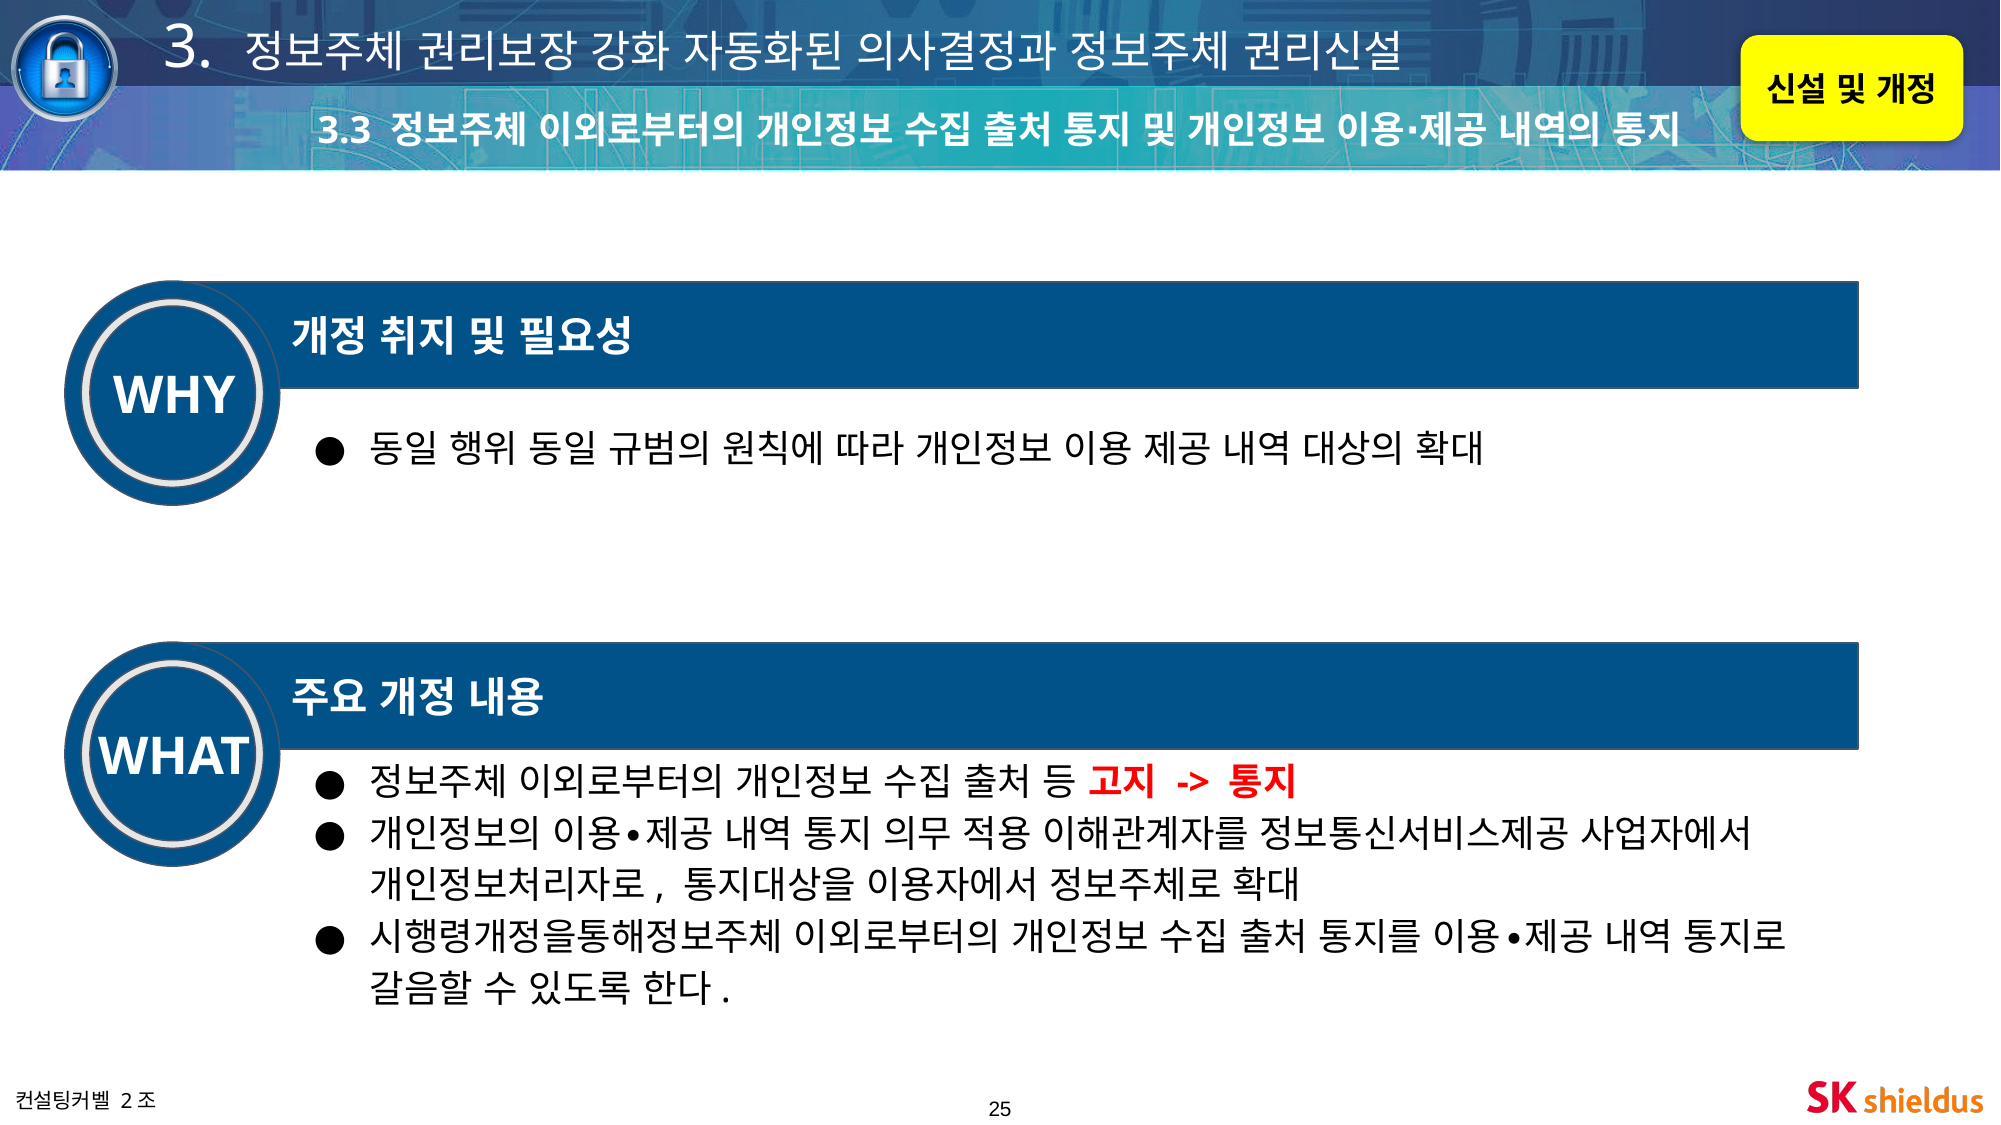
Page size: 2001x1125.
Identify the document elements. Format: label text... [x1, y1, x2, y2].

text_box 주요 개정 내용 [275, 637, 1693, 755]
text_box WHAT [76, 662, 272, 847]
text_box [64, 343, 76, 443]
text_box WHY [76, 301, 272, 486]
text_box [64, 704, 76, 804]
picture [1807, 1081, 1983, 1113]
text_box [112, 847, 233, 867]
slide_number ‹#› [939, 1088, 1060, 1125]
text_box [1693, 642, 1858, 724]
text_box 동일 행위 동일 규범의 원칙에 따라 개인정보 이용 제공 내역 대상의 확대 [279, 357, 1861, 531]
text_box 3. 정보주체 권리보장 강화 자동화된 의사결정과 정보주체 권리신설 [148, 0, 1841, 86]
text_box [272, 712, 280, 796]
picture [11, 15, 118, 86]
text_box [111, 642, 234, 662]
text_box 개정 취지 및 필요성 [275, 276, 1693, 394]
text_box [112, 486, 233, 506]
text_box [186, 642, 275, 718]
text_box [111, 281, 234, 301]
text_box 정보주체 이외로부터의 개인정보 수집 출처 등 고지 -> 통지 개인정보의 이용∙제공 내역 통지 의무 적용 이해관계자를 정보통신서비스제공 사업자에서 개인정보처리자로, 통지대상을 이용자에서 정보주체로 확대 시행령개정을통해정보주체 이외로부터의 개인정보 수집 출처 통지를 이용∙제공 내역 통지로 갈음할 수 있도록 한다. [279, 724, 1858, 1038]
text_box 신설 및 개정 [1740, 35, 1964, 142]
text_box [1693, 281, 1858, 357]
text_box 3.3 정보주체 이외로부터의 개인정보 수집 출처 통지 및 개인정보 이용∙제공 내역의 통지 [0, 86, 2000, 170]
text_box [187, 281, 275, 356]
text_box [272, 351, 280, 435]
